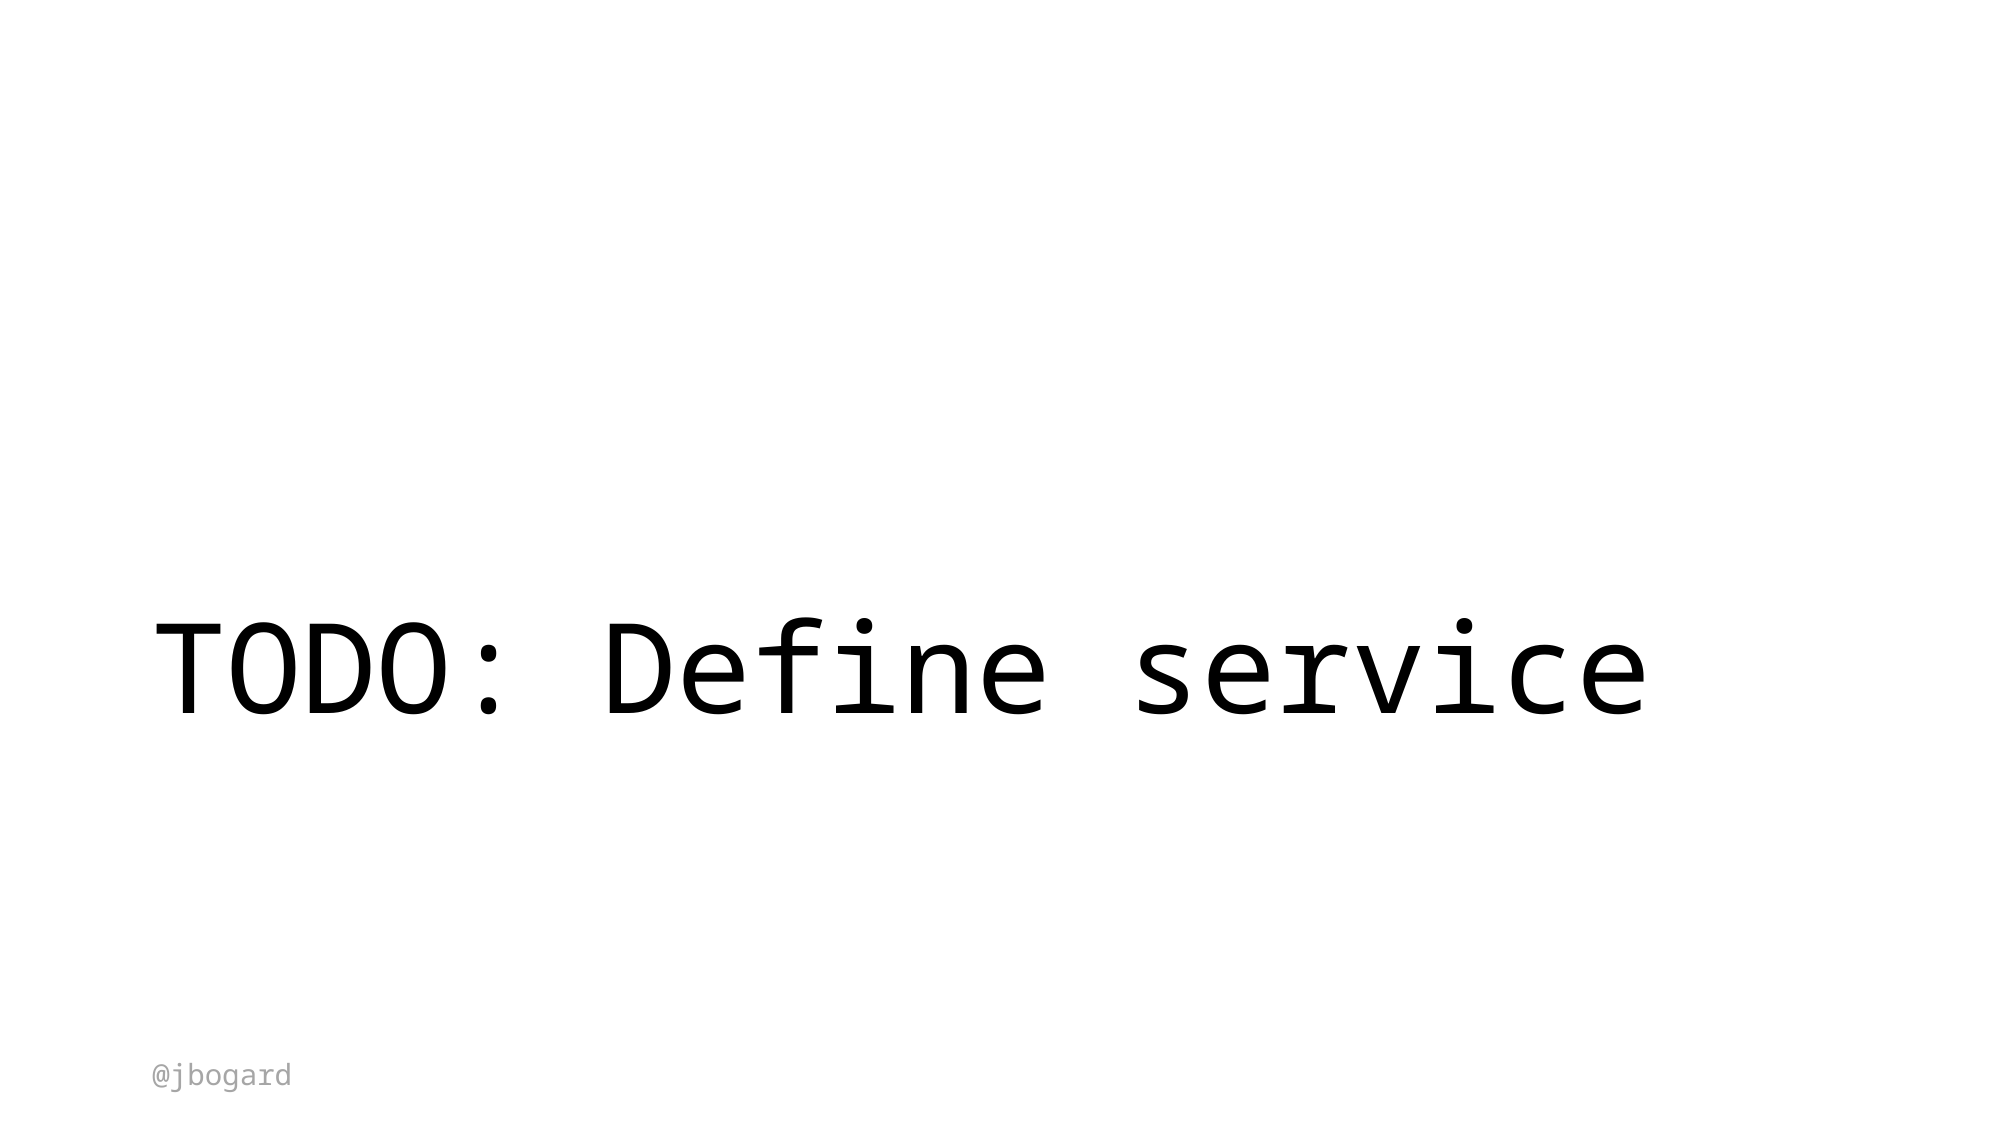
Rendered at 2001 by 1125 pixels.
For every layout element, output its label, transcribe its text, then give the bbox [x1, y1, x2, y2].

title TODO: Define service [136, 280, 1862, 749]
